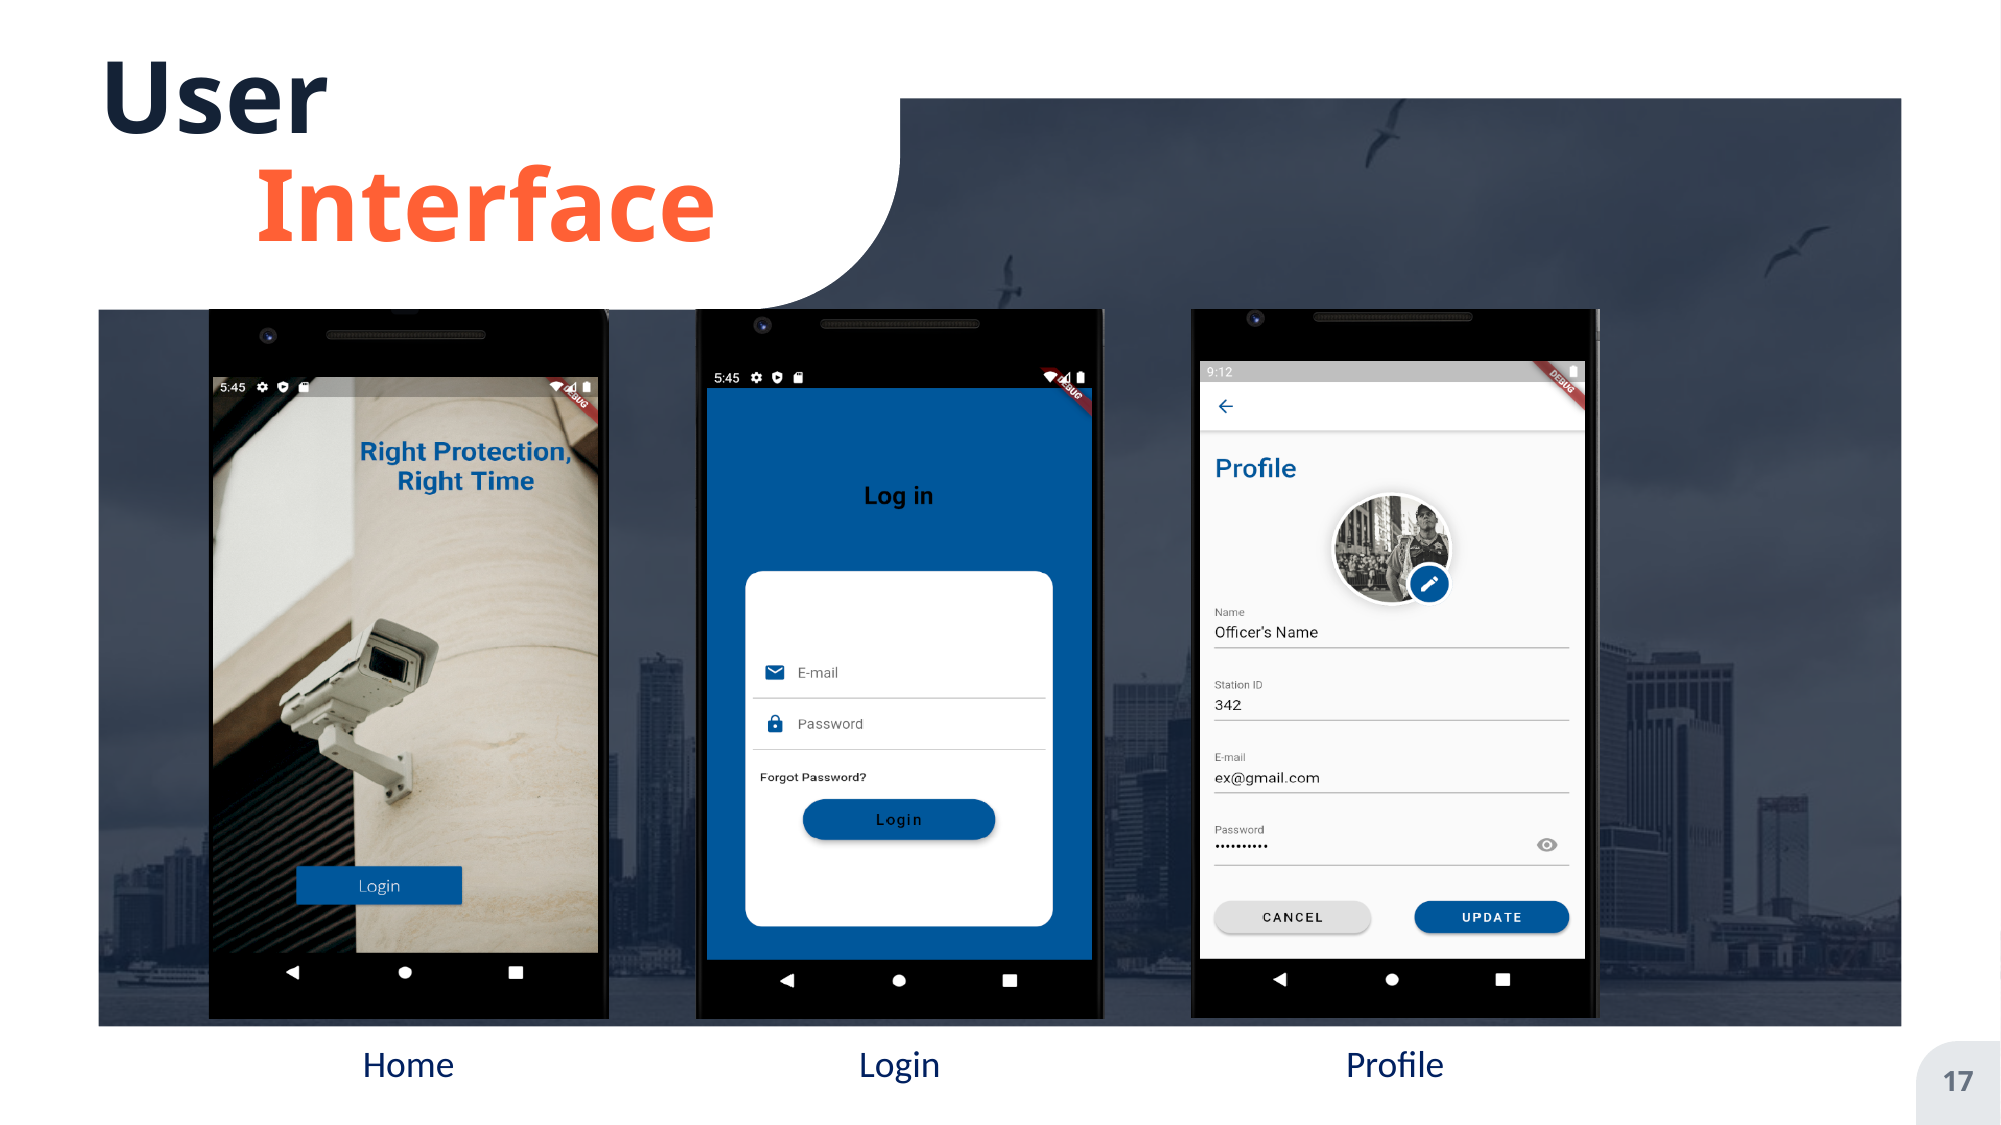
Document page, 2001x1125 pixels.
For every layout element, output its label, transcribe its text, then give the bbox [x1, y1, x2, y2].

text_box Profile [1235, 1041, 1555, 1092]
picture [1190, 309, 1600, 1018]
picture [695, 309, 1105, 1020]
text_box Home [249, 1041, 569, 1092]
text_box Login [740, 1041, 1060, 1092]
title User Interface [99, 0, 883, 311]
picture [208, 309, 610, 1020]
slide_number 17 [1916, 1041, 2000, 1125]
